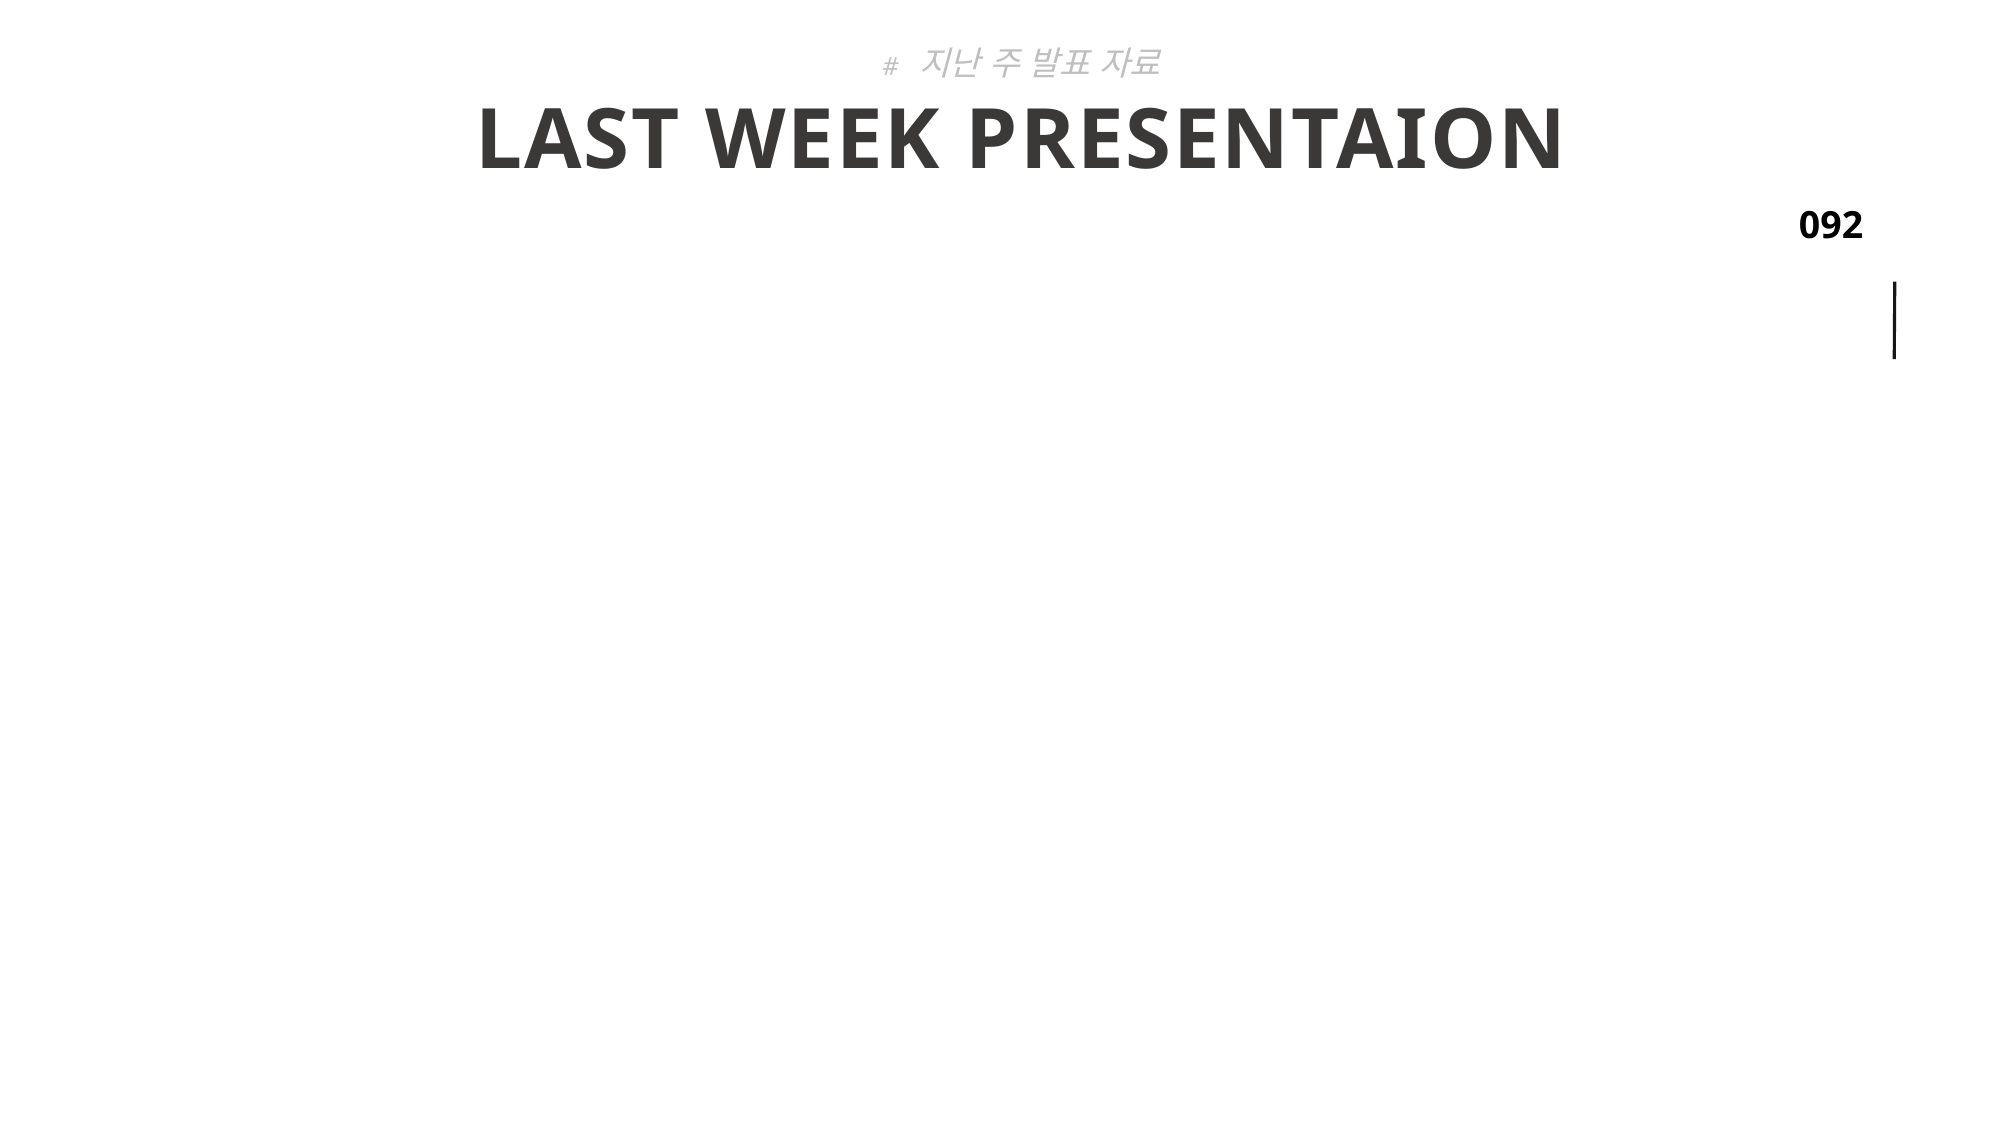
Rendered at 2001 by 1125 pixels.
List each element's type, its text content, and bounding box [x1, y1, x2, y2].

text_box LAST WEEK PRESENTAION [370, 89, 1672, 224]
text_box # 지난 주 발표 자료 [696, 39, 1346, 101]
